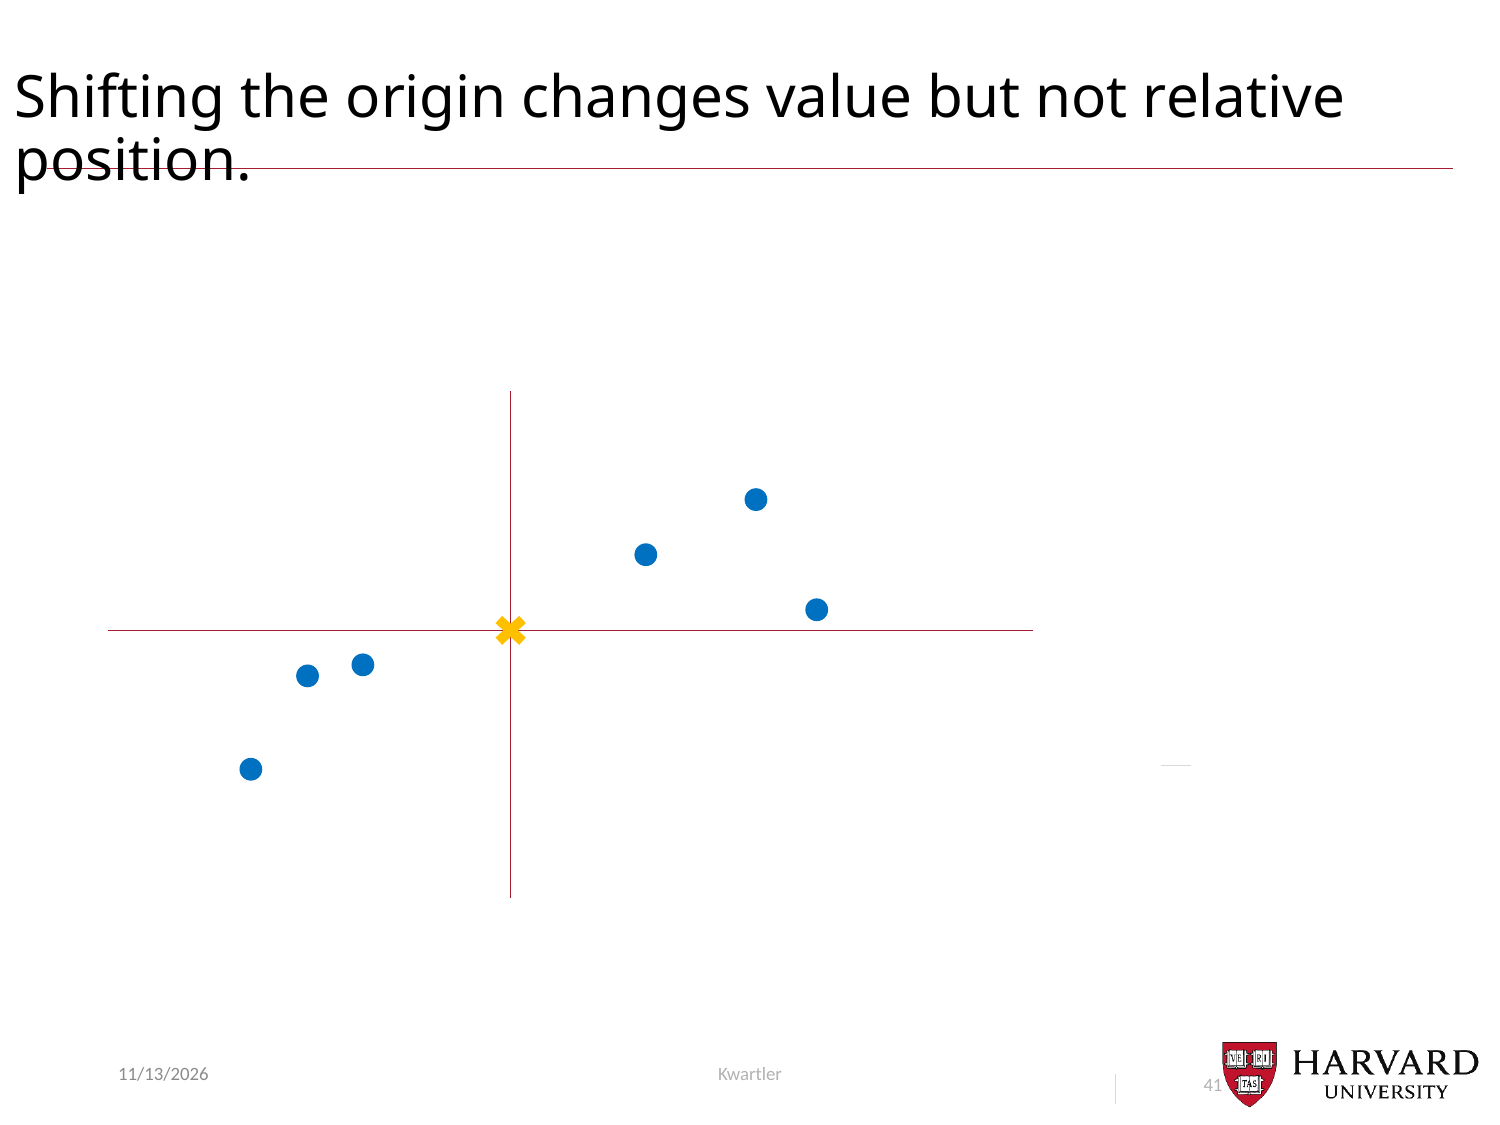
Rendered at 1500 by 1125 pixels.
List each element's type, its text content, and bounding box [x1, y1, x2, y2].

slide_number 41 [1188, 1042, 1330, 1103]
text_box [239, 488, 829, 781]
picture [1200, 1024, 1500, 1125]
title Shifting the origin changes value but not relative position. [0, 59, 1500, 157]
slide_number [103, 1042, 441, 1103]
footer Kwartler [496, 1042, 1004, 1103]
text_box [108, 391, 1033, 899]
